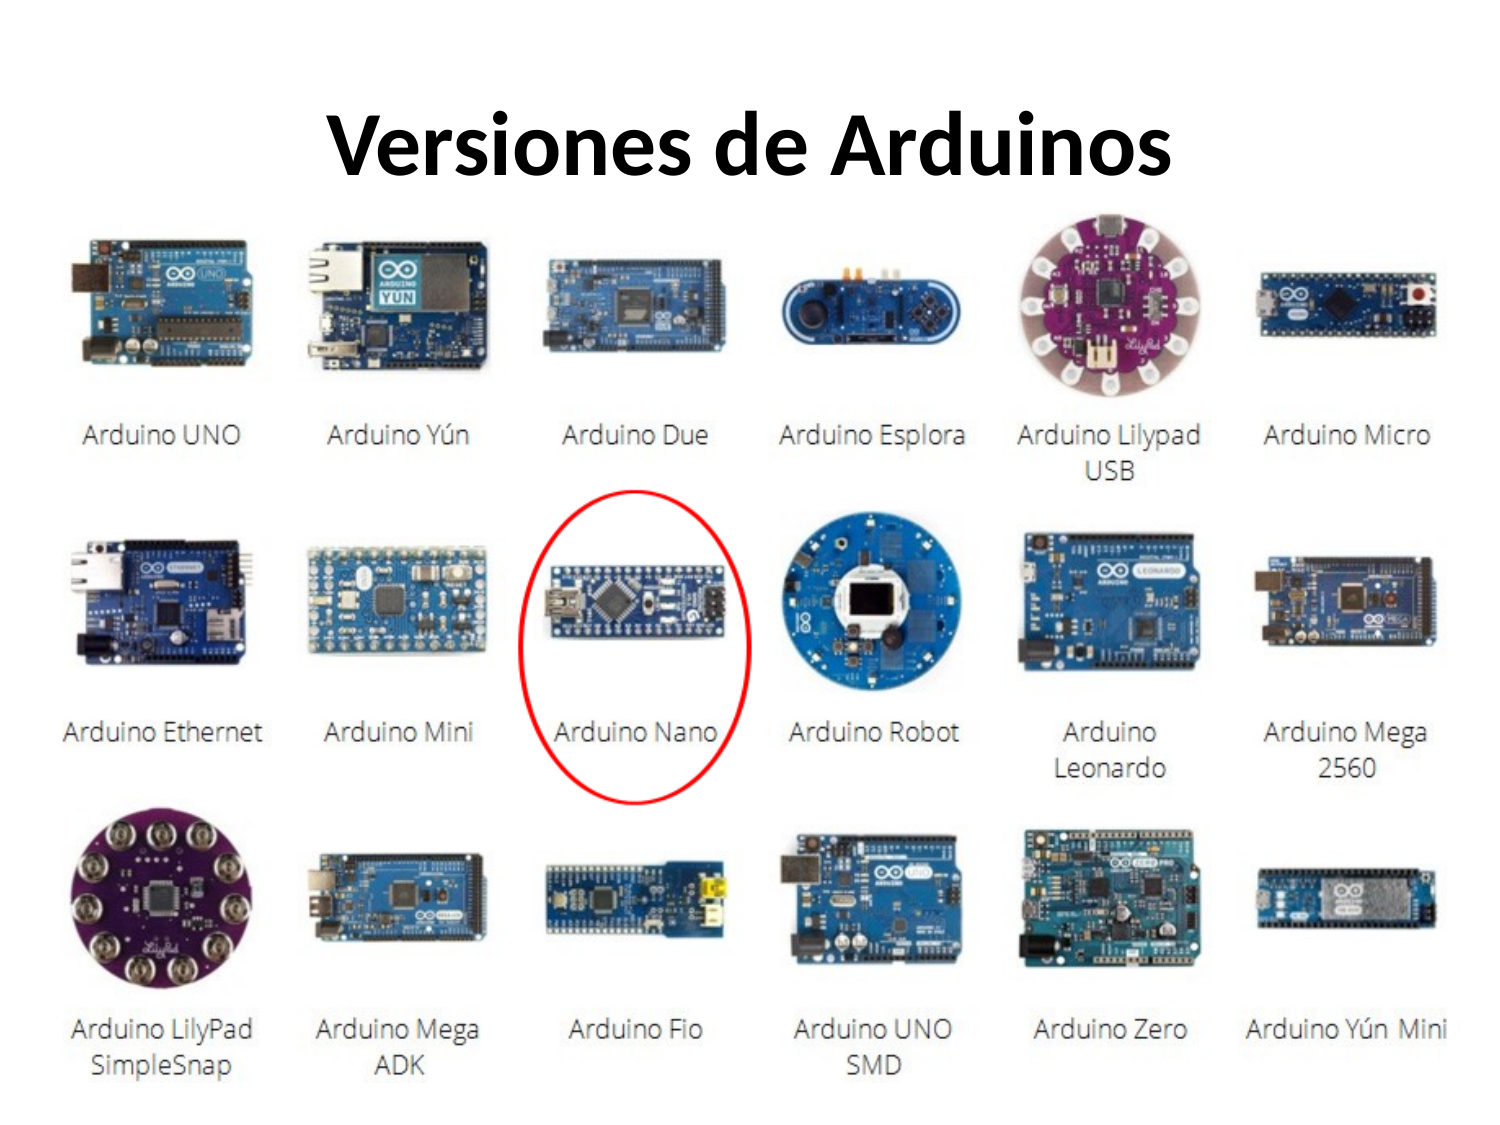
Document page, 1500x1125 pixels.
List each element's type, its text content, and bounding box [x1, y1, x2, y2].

title Versiones de Arduinos [75, 45, 1425, 206]
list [59, 207, 1460, 1083]
